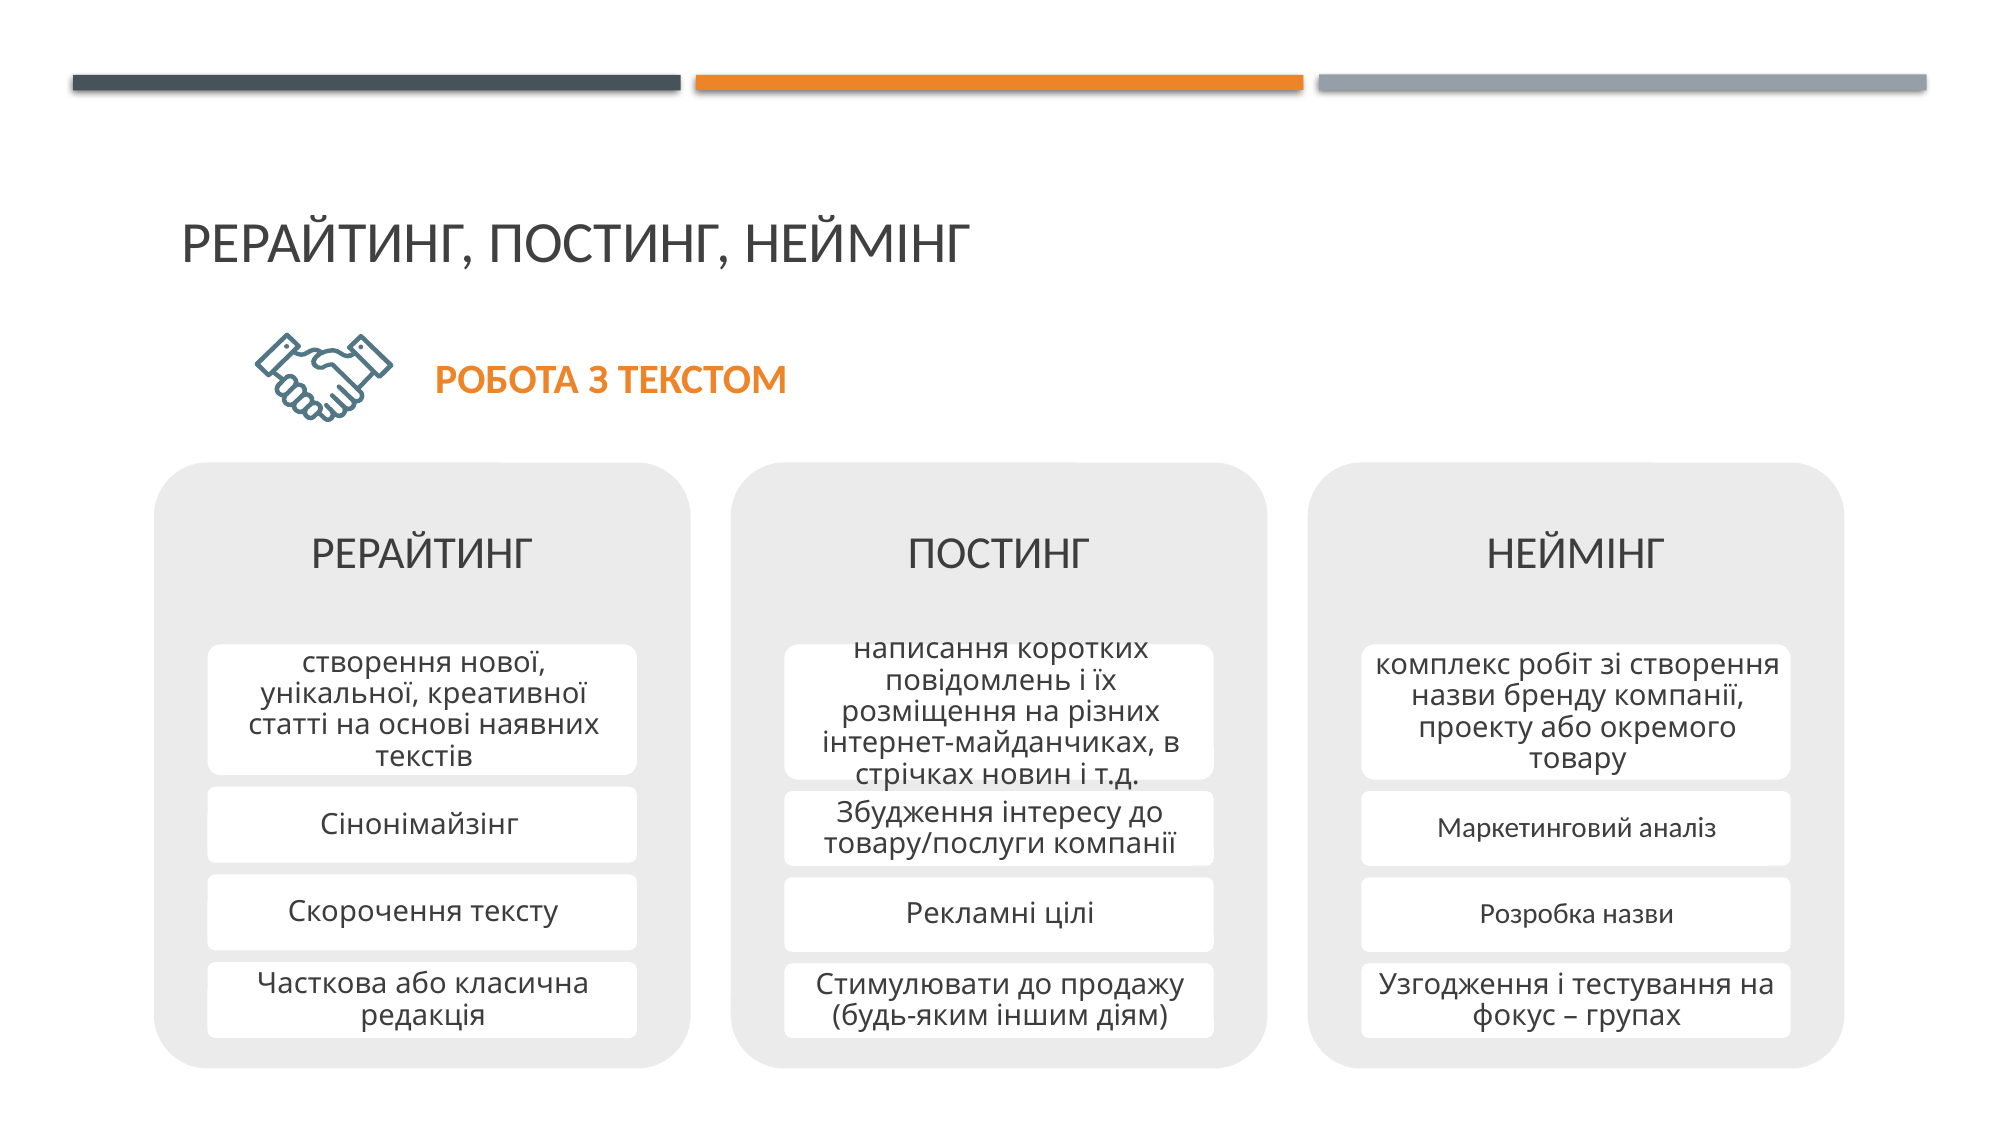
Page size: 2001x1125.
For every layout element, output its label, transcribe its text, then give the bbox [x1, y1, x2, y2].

title Рерайтинг, постинг, неймінг [94, 119, 1904, 282]
text_box РОБОТА З ТЕКСТОМ [398, 344, 866, 410]
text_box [253, 331, 395, 424]
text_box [153, 461, 1846, 1069]
